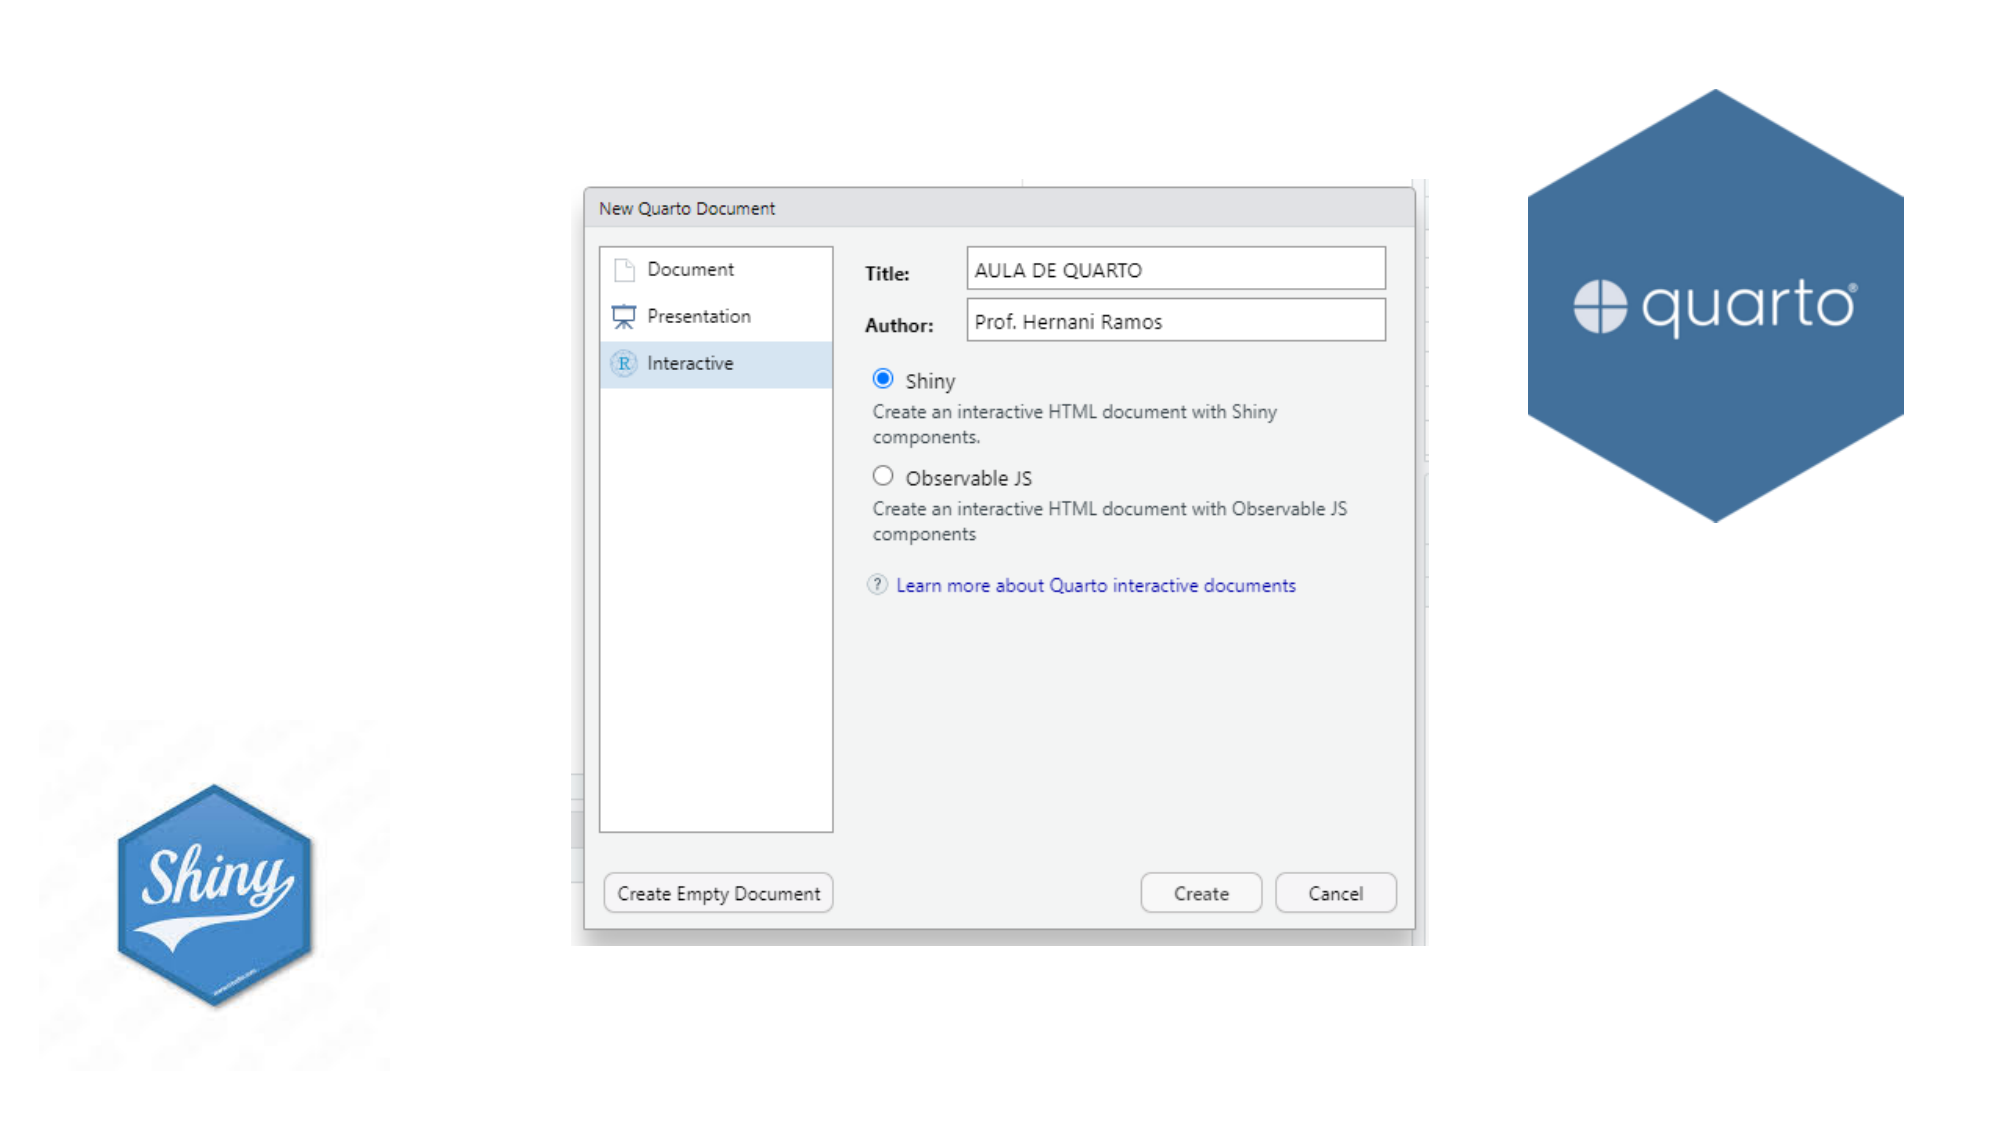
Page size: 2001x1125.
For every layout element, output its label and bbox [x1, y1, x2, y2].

picture [571, 179, 1429, 946]
picture [1528, 89, 1904, 523]
picture [39, 720, 390, 1071]
